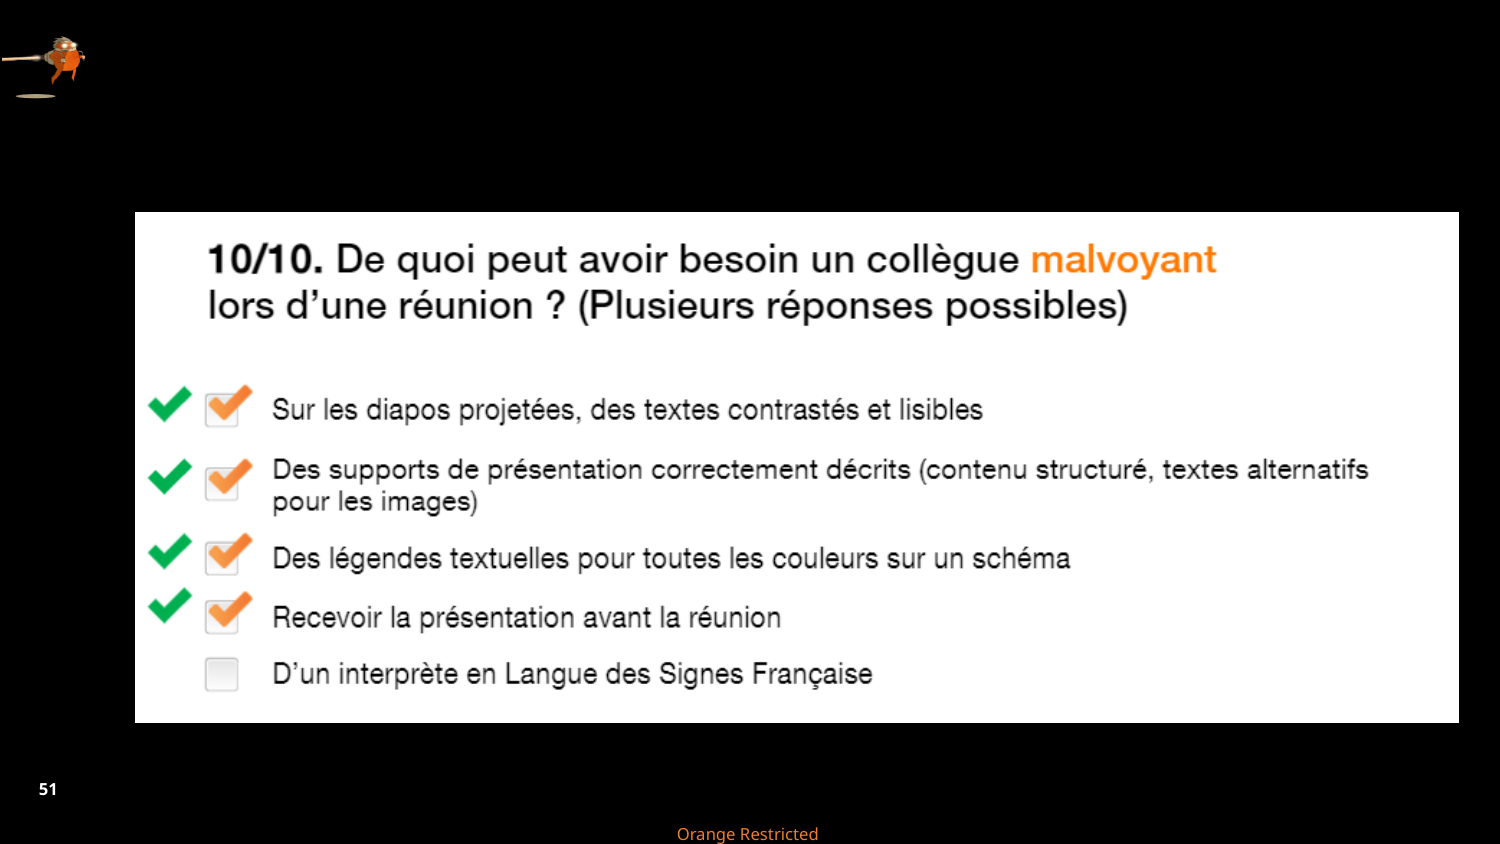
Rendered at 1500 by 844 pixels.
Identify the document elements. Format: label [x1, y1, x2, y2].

picture [2, 35, 87, 99]
list [135, 212, 1459, 723]
